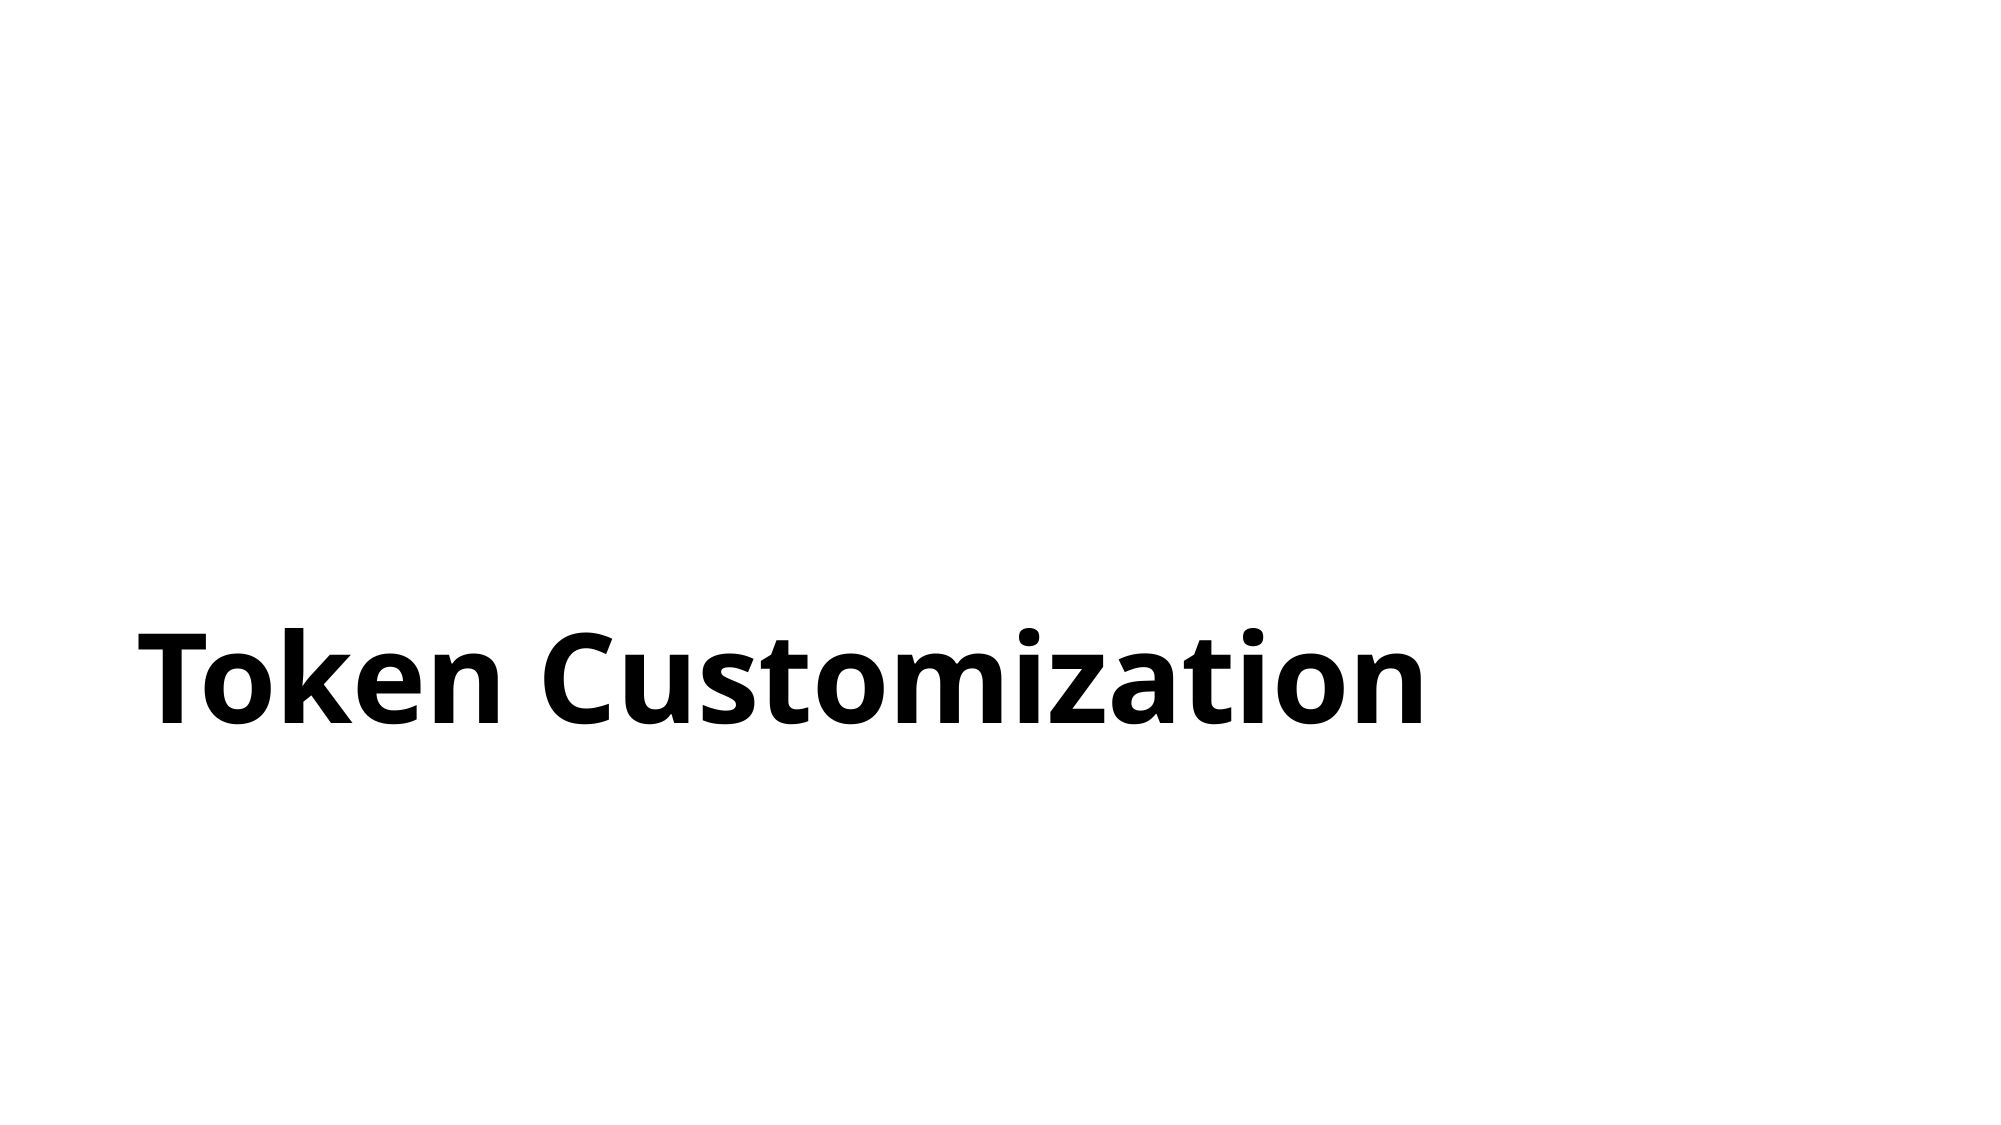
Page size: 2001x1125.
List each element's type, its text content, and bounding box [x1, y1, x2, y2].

title Token Customization [136, 280, 1862, 749]
